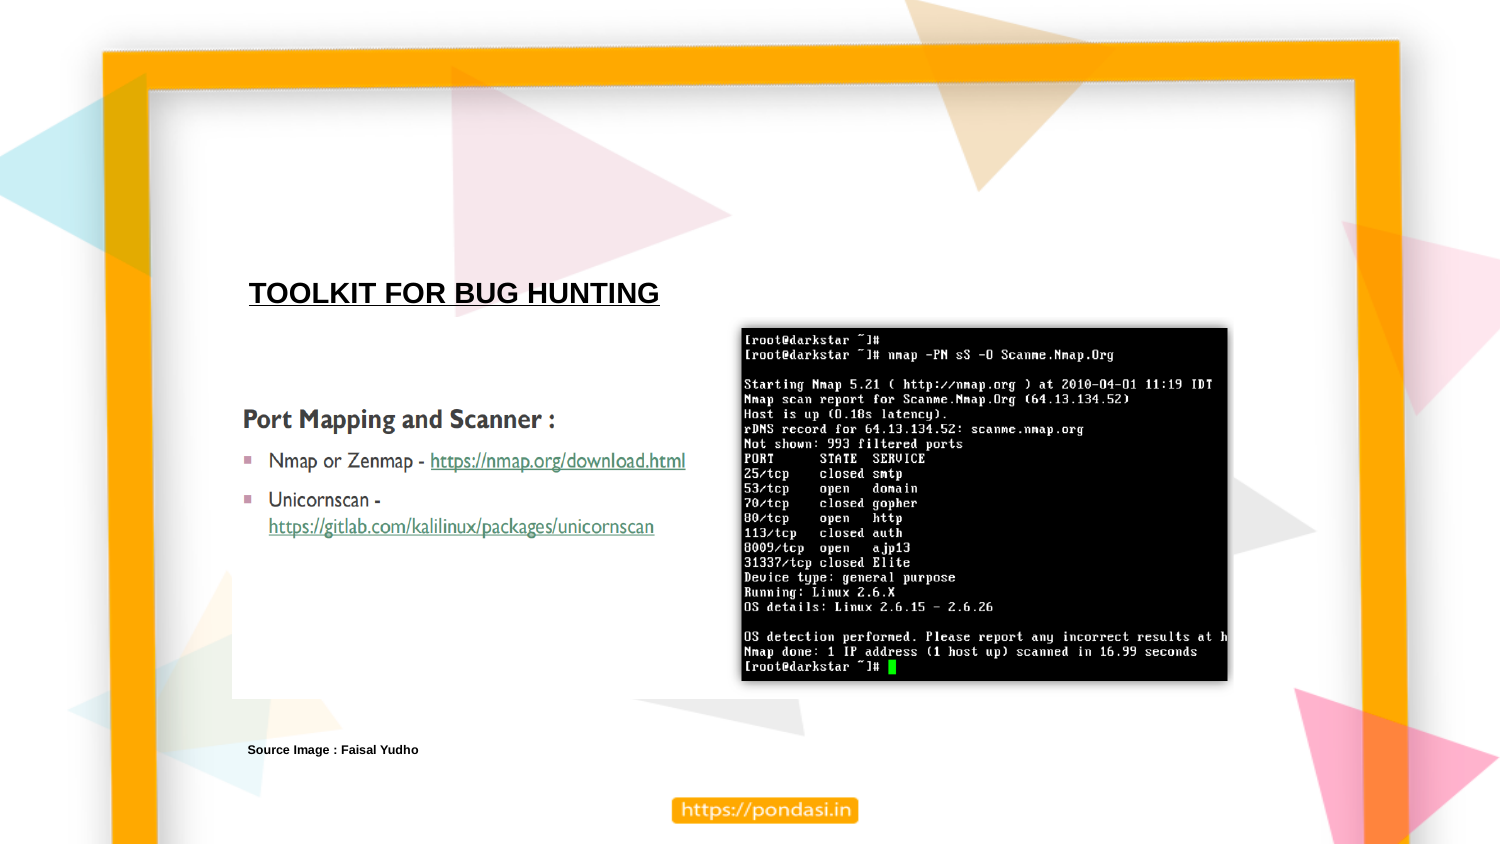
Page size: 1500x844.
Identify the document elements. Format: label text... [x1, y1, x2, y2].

picture [0, 0, 1500, 844]
text_box Source Image : Faisal Yudho [232, 734, 434, 765]
text_box TOOLKIT FOR BUG HUNTING [234, 266, 676, 315]
